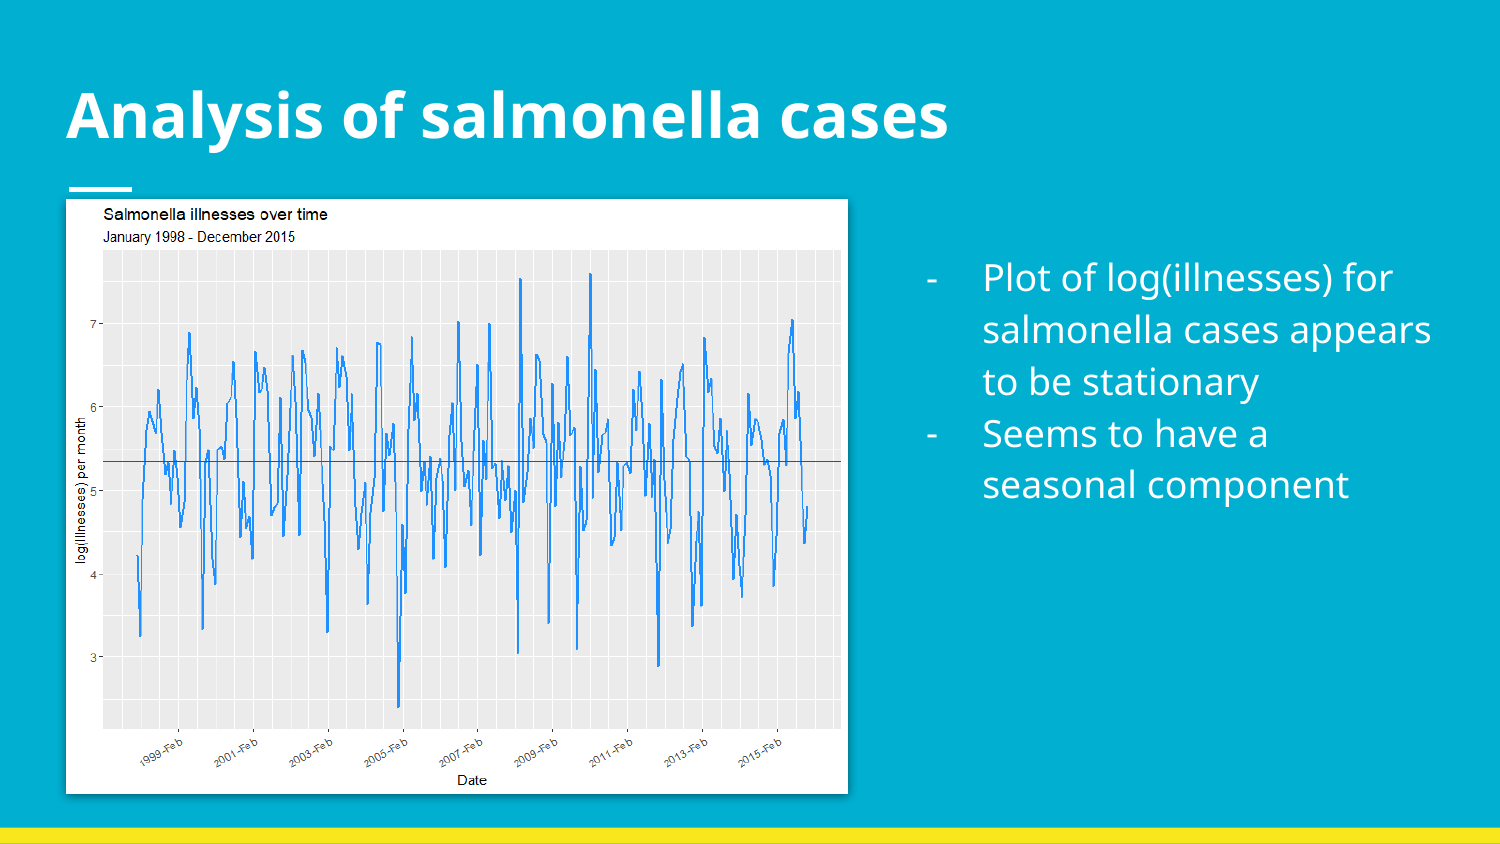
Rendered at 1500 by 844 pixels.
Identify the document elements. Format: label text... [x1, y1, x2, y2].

title Analysis of salmonella cases [51, 61, 1449, 167]
picture [66, 199, 848, 794]
list Plot of log(illnesses) for salmonella cases appears to be stationary Seems to have a seasonal component [892, 232, 1449, 750]
